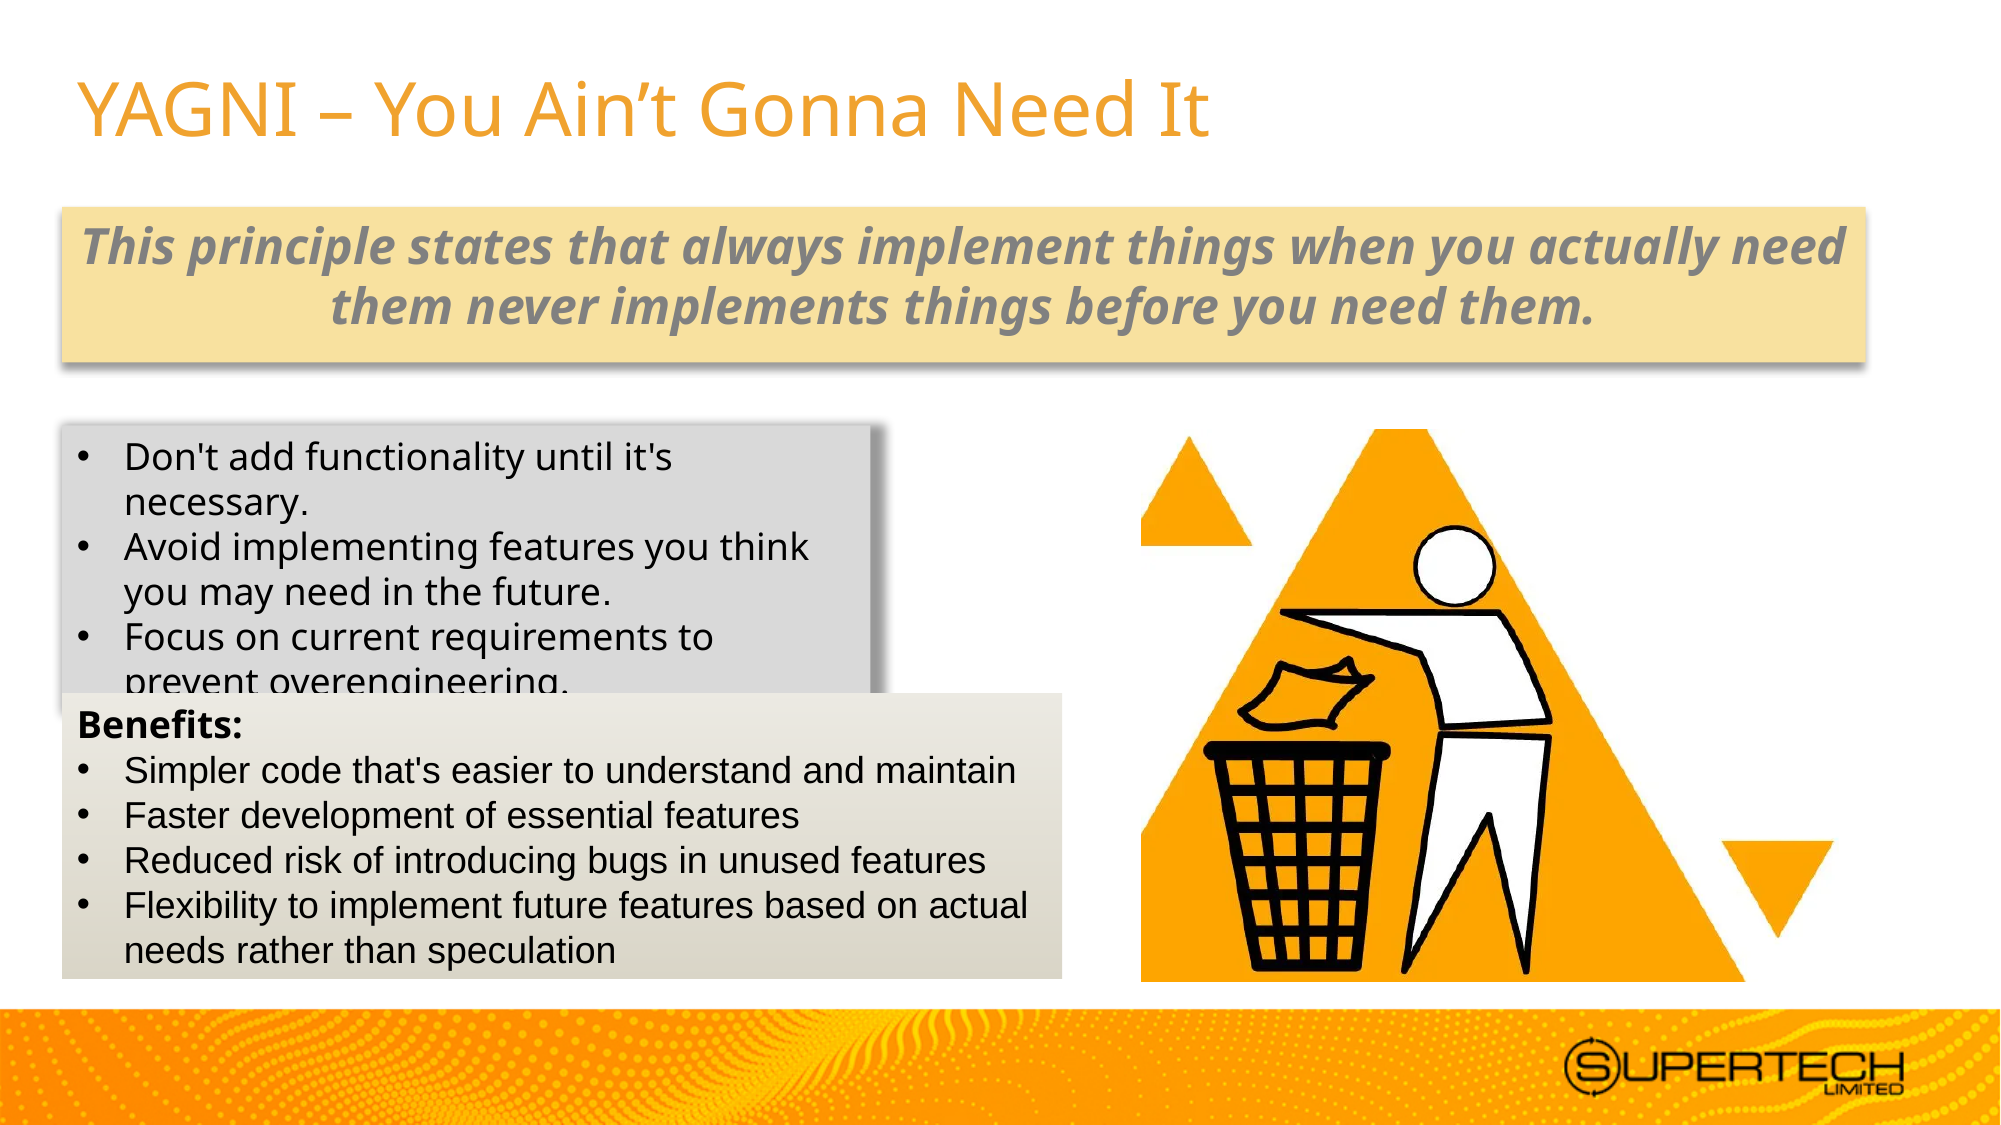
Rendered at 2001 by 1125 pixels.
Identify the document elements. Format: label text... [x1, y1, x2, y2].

text_box Don't add functionality until it's necessary. Avoid implementing features you think you may need in the future. Focus on current requirements to prevent overengineering. [62, 425, 871, 693]
title YAGNI – You Ain’t Gonna Need It [62, 54, 1948, 171]
text_box Benefits: Simpler code that's easier to understand and maintain Faster development of essential features Reduced risk of introducing bugs in unused features Flexibility to implement future features based on actual needs rather than speculation [62, 693, 1063, 979]
text_box This principle states that always implement things when you actually need them never implements things before you need them. [62, 206, 1866, 363]
picture [0, 0, 2001, 1125]
